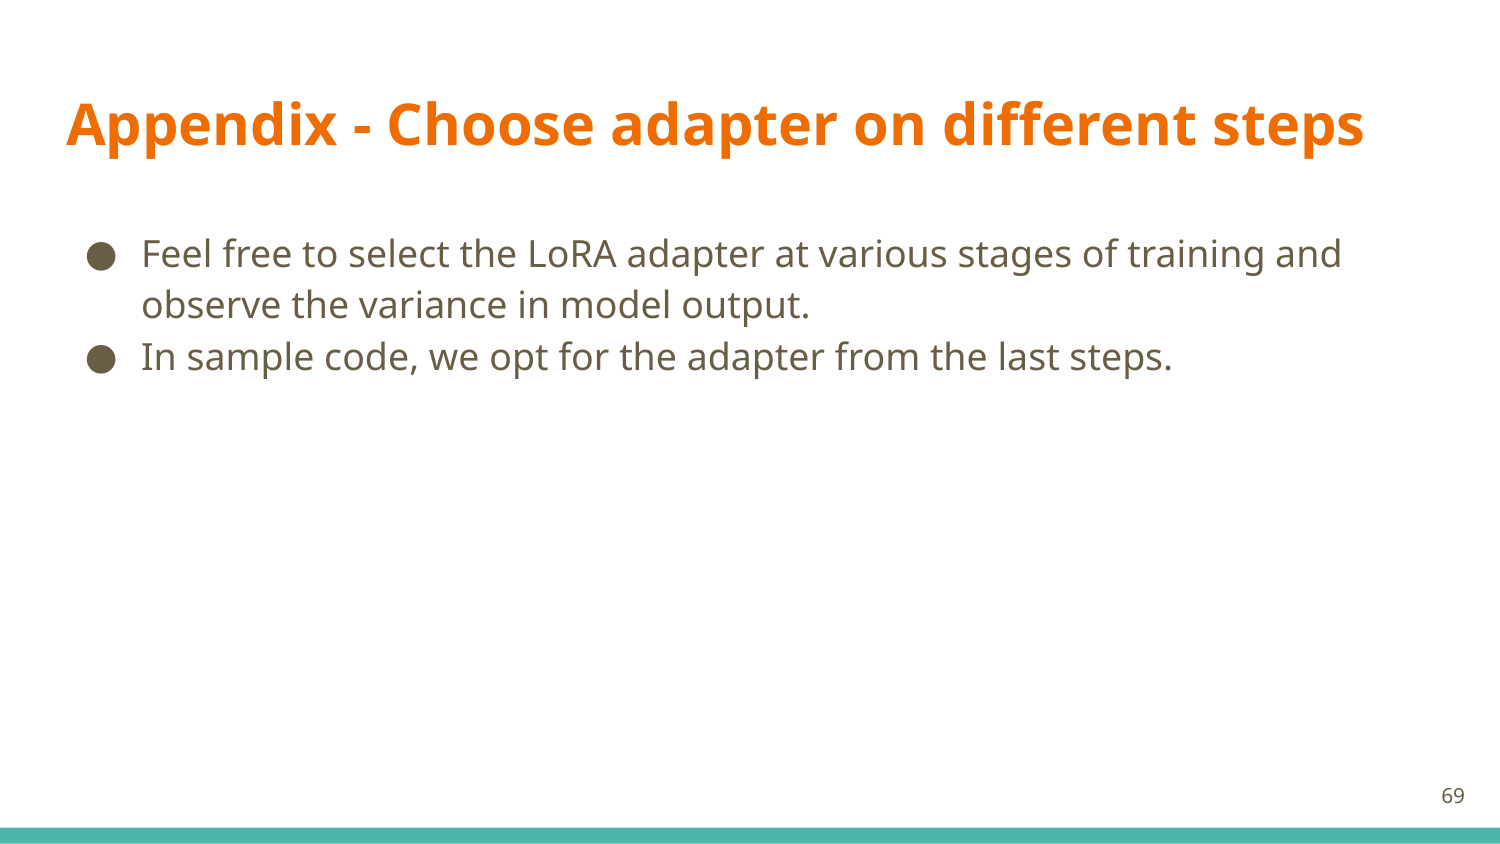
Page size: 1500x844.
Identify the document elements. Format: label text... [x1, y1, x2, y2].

title Appendix - Choose adapter on different steps [51, 72, 1449, 189]
list Feel free to select the LoRA adapter at various stages of training and observe the variance in model output. In sample code, we opt for the adapter from the last steps. [51, 207, 1449, 750]
slide_number 69 [1389, 764, 1480, 830]
